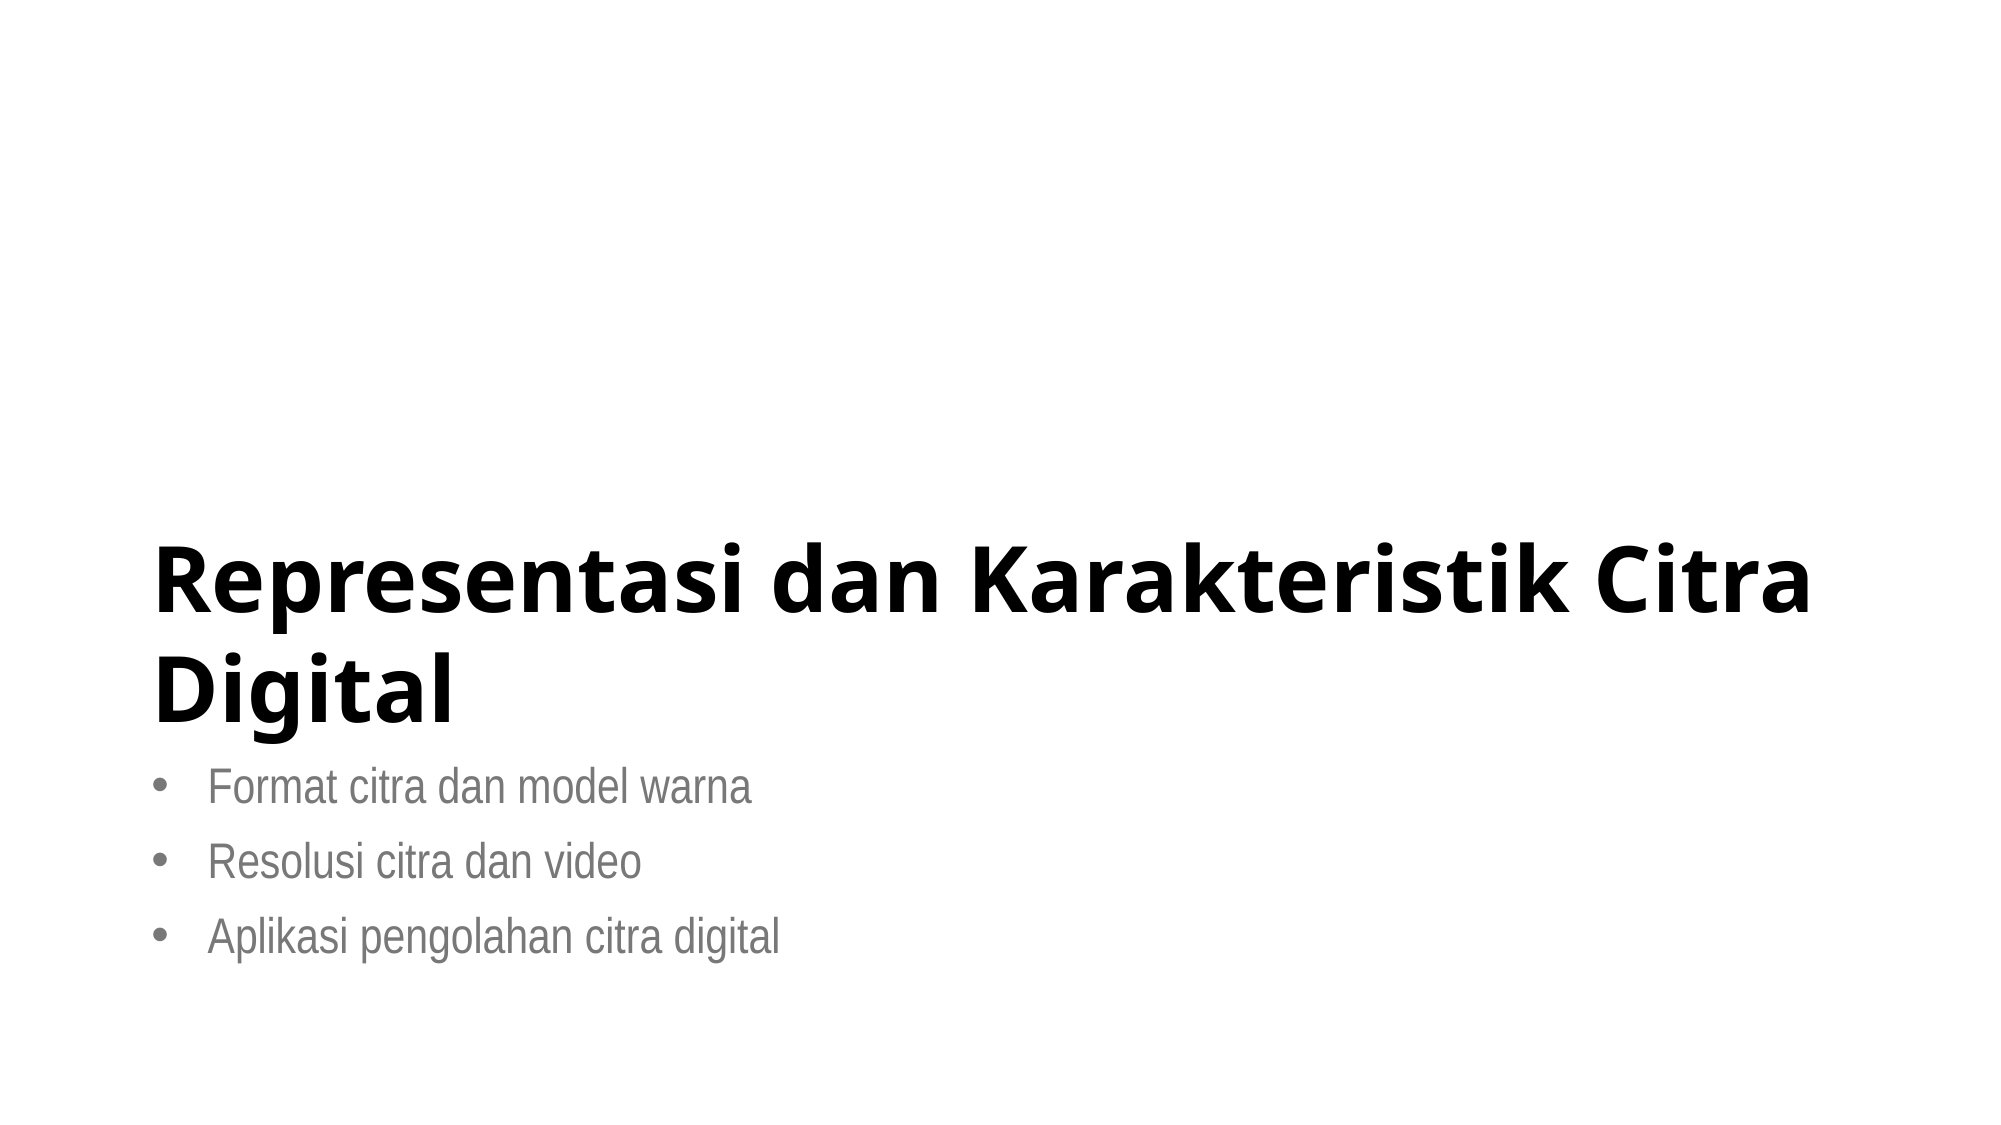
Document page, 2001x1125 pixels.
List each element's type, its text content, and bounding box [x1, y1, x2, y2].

title Representasi dan Karakteristik Citra Digital [136, 280, 1862, 749]
list Format citra dan model warna Resolusi citra dan video Aplikasi pengolahan citra digital [136, 752, 1862, 999]
